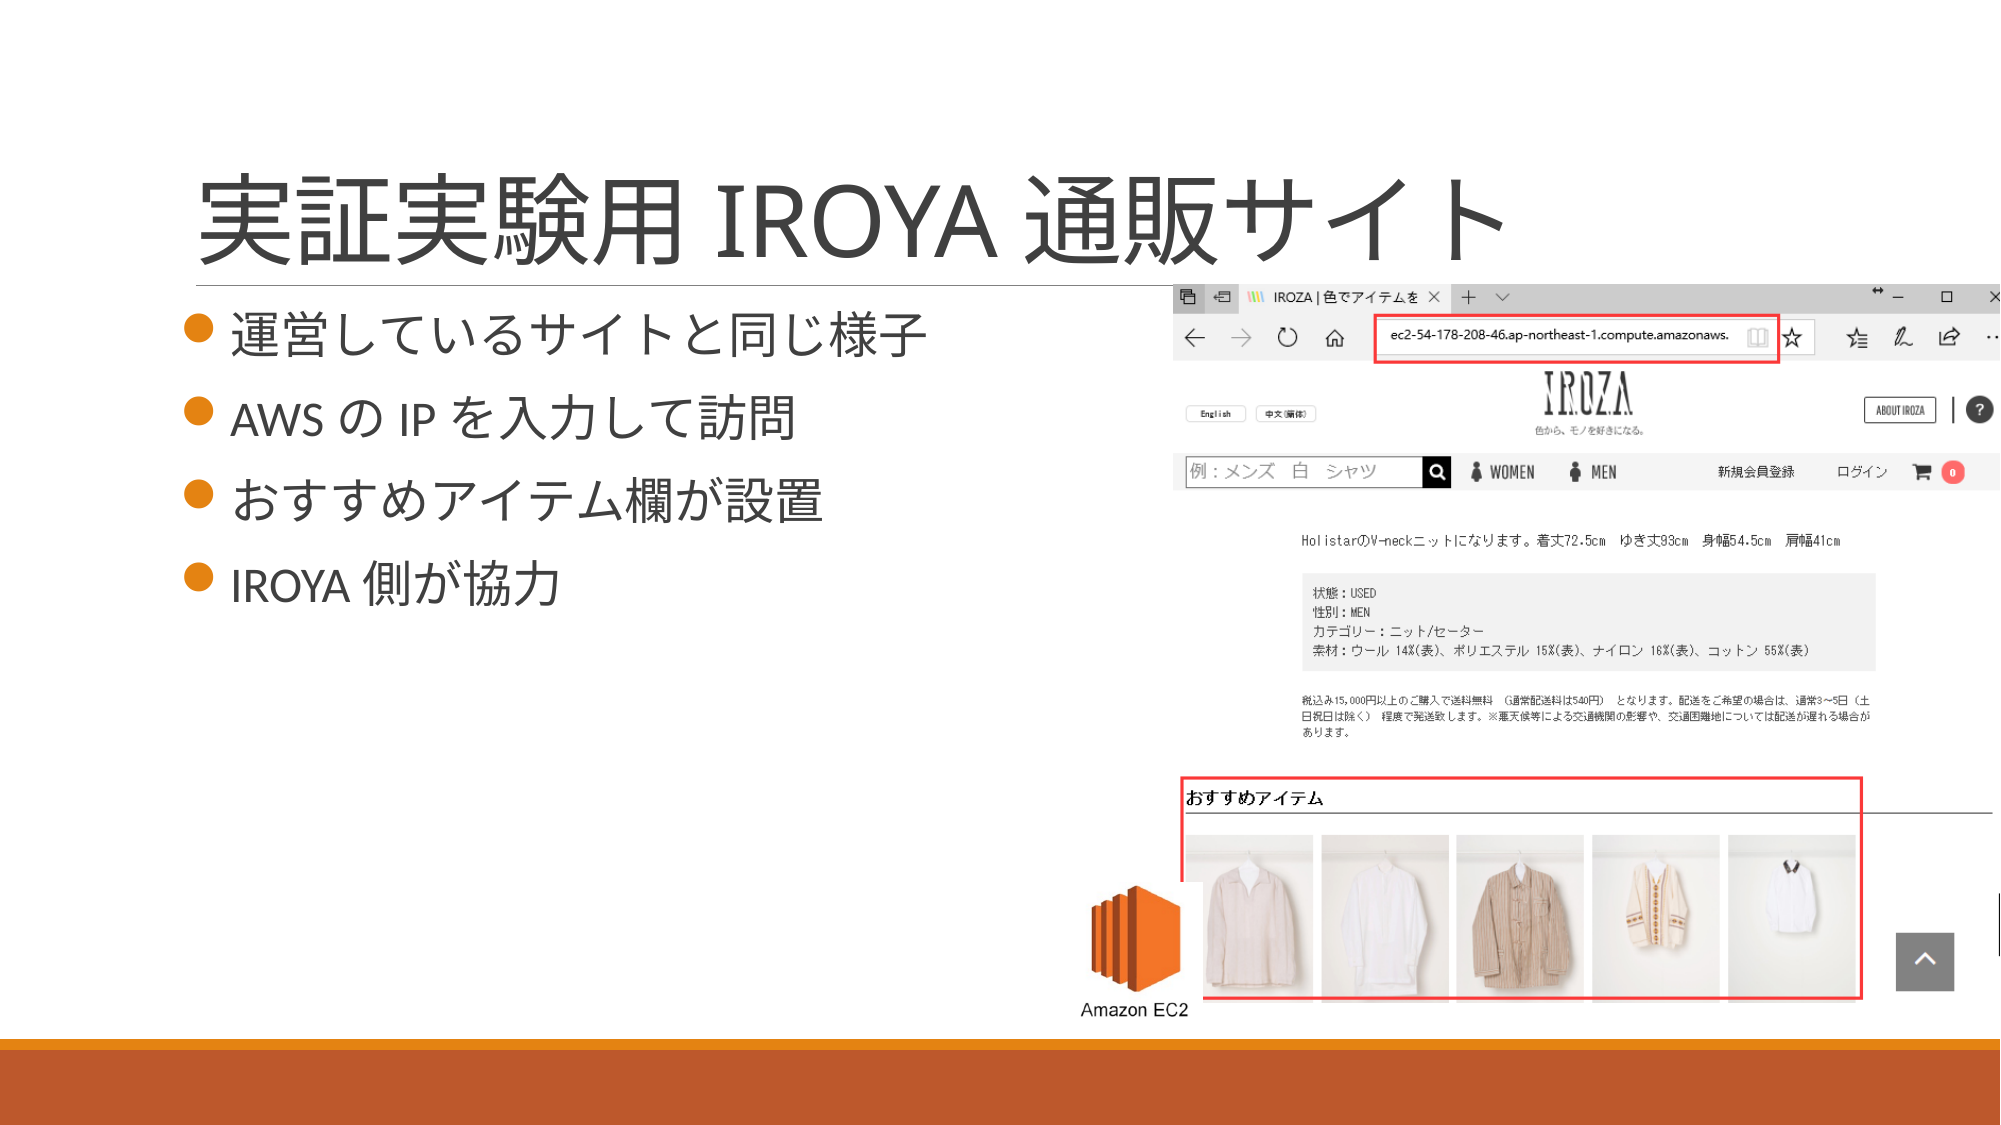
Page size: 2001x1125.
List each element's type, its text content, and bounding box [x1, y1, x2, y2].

picture [1070, 284, 2000, 1018]
list 運営しているサイトと同じ様子 AWSのIPを入力して訪問 おすすめアイテム欄が設置 IROYA側が協力 [180, 302, 1039, 1078]
title 実証実験用IROYA通販サイト [180, 47, 1830, 285]
